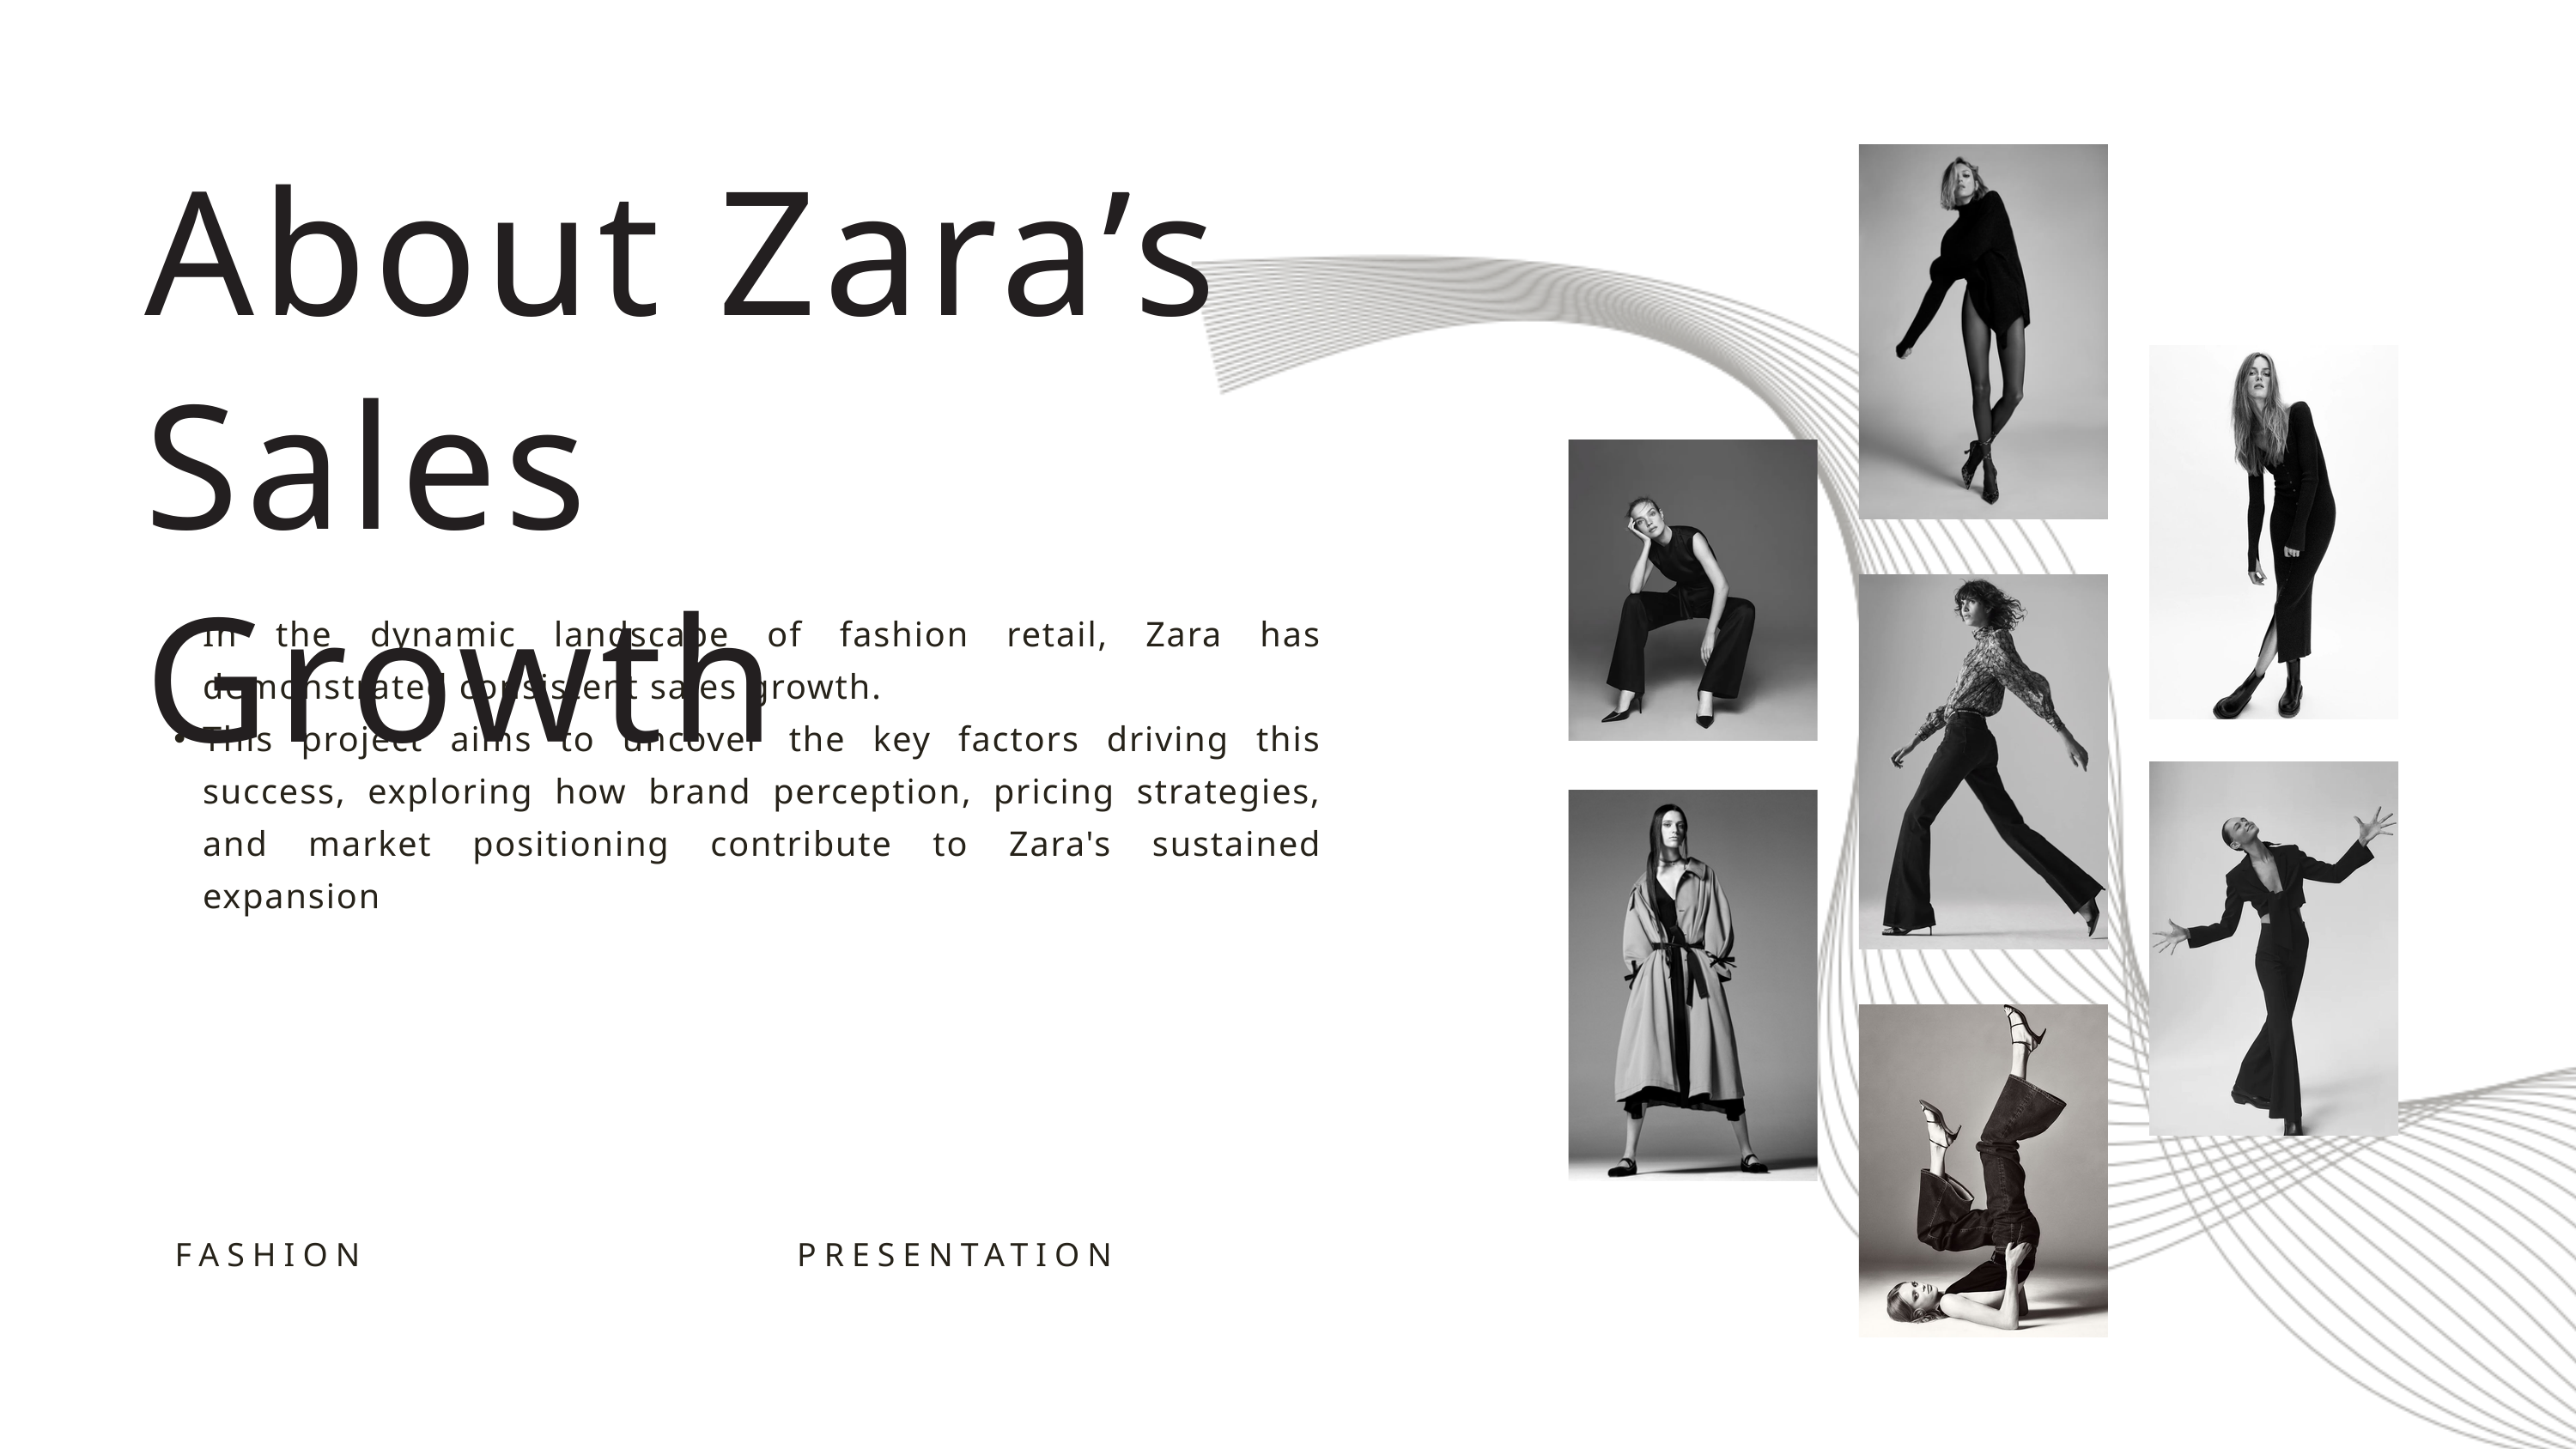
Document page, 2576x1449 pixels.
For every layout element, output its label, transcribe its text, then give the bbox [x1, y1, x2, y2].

text_box In the dynamic landscape of fashion retail, Zara has demonstrated consistent sales growth. This project aims to uncover the key factors driving this success, exploring how brand perception, pricing strategies, and market positioning contribute to Zara's sustained expansion [144, 777, 1324, 916]
text_box [2148, 345, 2399, 719]
text_box FASHION [174, 1228, 478, 1274]
text_box [1858, 144, 2108, 519]
text_box [1568, 790, 1818, 1182]
text_box About Zara’s Sales Growth [144, 136, 1668, 777]
text_box [1668, 440, 1818, 741]
text_box [2148, 761, 2399, 1137]
text_box [1191, 246, 2576, 1449]
text_box [1858, 574, 2108, 949]
text_box PRESENTATION [750, 1228, 1113, 1274]
text_box [1858, 1004, 2108, 1337]
